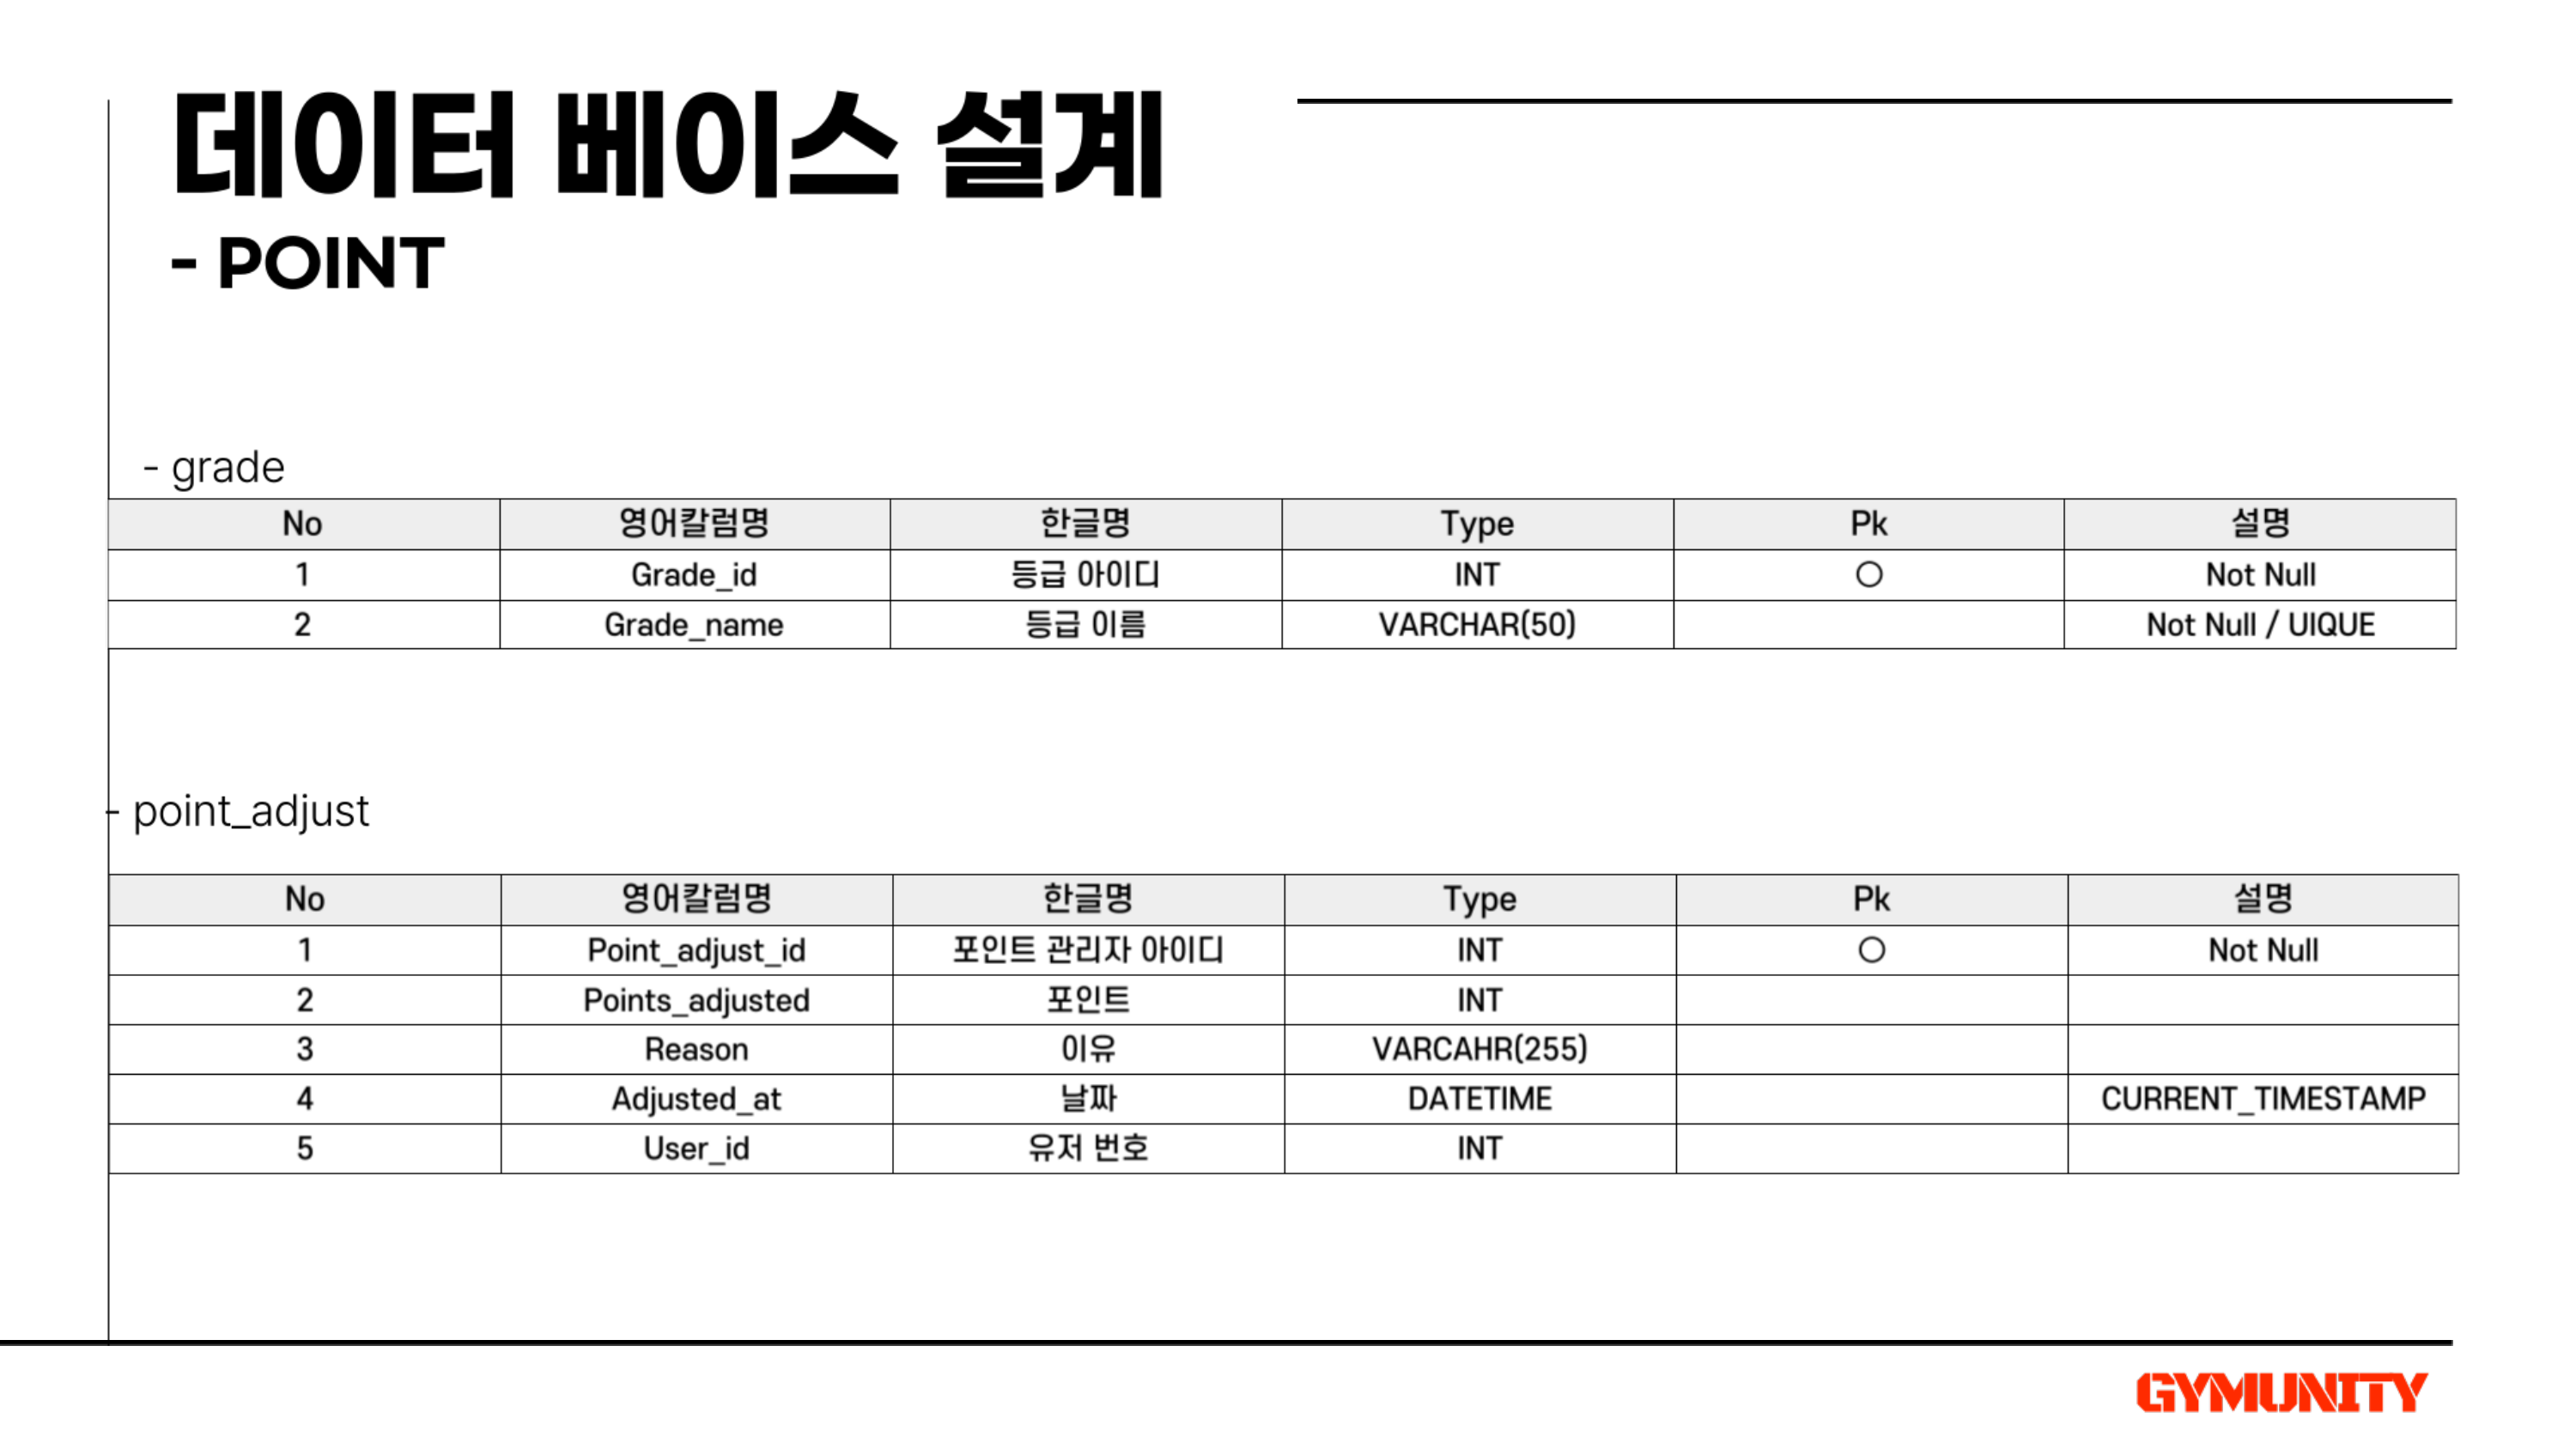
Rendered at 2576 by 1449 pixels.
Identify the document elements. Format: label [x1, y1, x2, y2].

picture [0, 22, 2576, 1449]
text_box [0, 1340, 2110, 1346]
text_box [1297, 98, 2454, 105]
